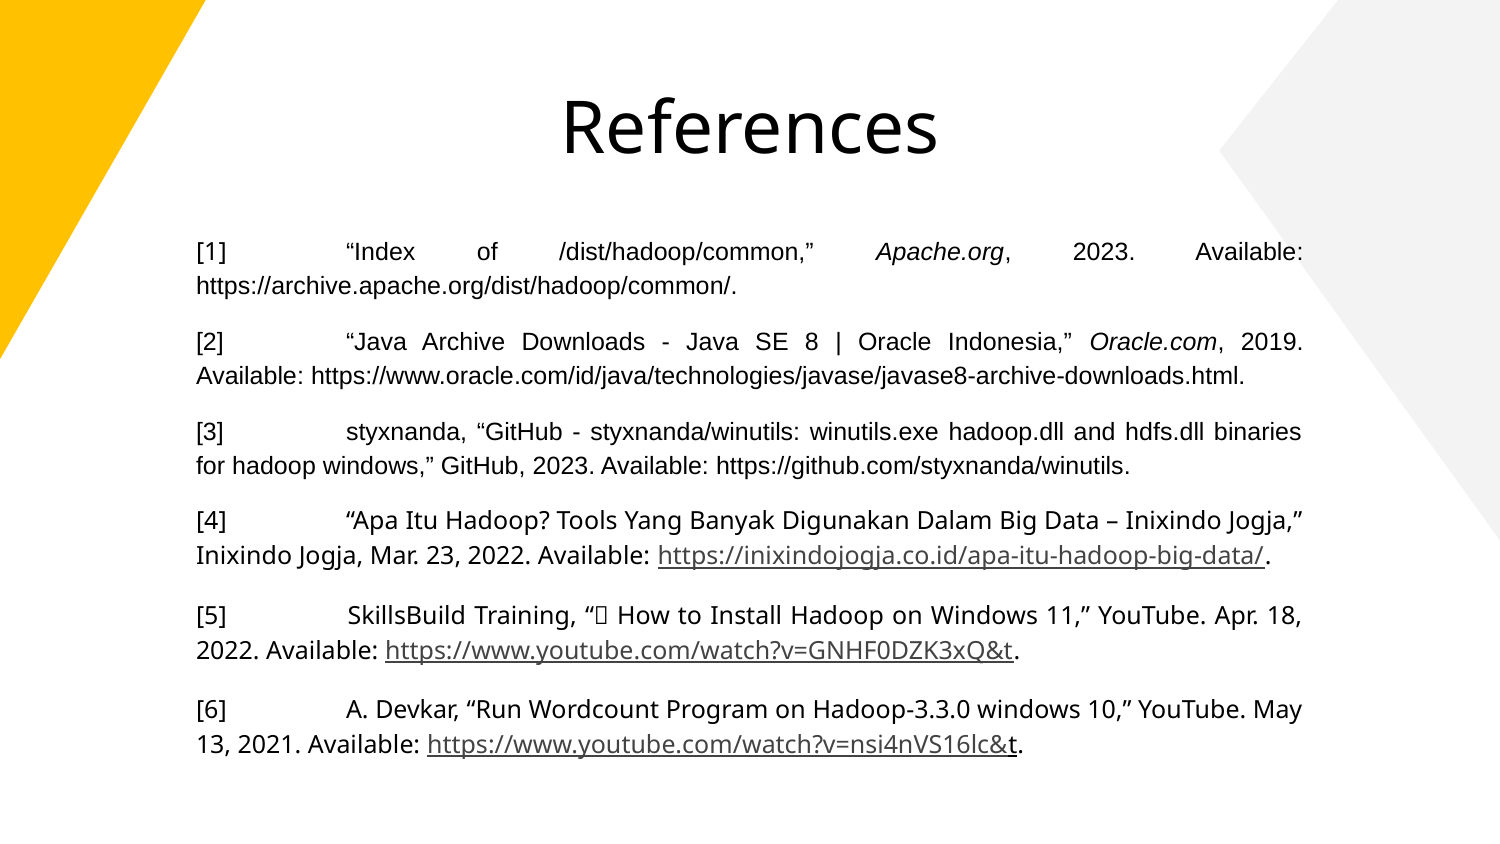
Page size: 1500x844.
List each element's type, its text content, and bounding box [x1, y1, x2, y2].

text_box [1] “Index of /dist/hadoop/common,” Apache.org, 2023. Available: https://archive.apache.org/dist/hadoop/common/. [2] “Java Archive Downloads - Java SE 8 | Oracle Indonesia,” Oracle.com, 2019. Available: https://www.oracle.com/id/java/technologies/javase/javase8-archive-downloads.html. [3] styxnanda, “GitHub - styxnanda/winutils: winutils.exe hadoop.dll and hdfs.dll binaries for hadoop windows,” GitHub, 2023. Available: https://github.com/styxnanda/winutils. [4] “Apa Itu Hadoop? Tools Yang Banyak Digunakan Dalam Big Data – Inixindo Jogja,” Inixindo Jogja, Mar. 23, 2022. Available: https://inixindojogja.co.id/apa-itu-hadoop-big-data/. [5] SkillsBuild Training, “🔥 How to Install Hadoop on Windows 11,” YouTube. Apr. 18, 2022. Available: https://www.youtube.com/watch?v=GNHF0DZK3xQ&t. [6] A. Devkar, “Run Wordcount Program on Hadoop-3.3.0 windows 10,” YouTube. May 13, 2021. Available: https://www.youtube.com/watch?v=nsi4nVS16lc&t. [181, 216, 1319, 778]
title References [85, 65, 1415, 160]
